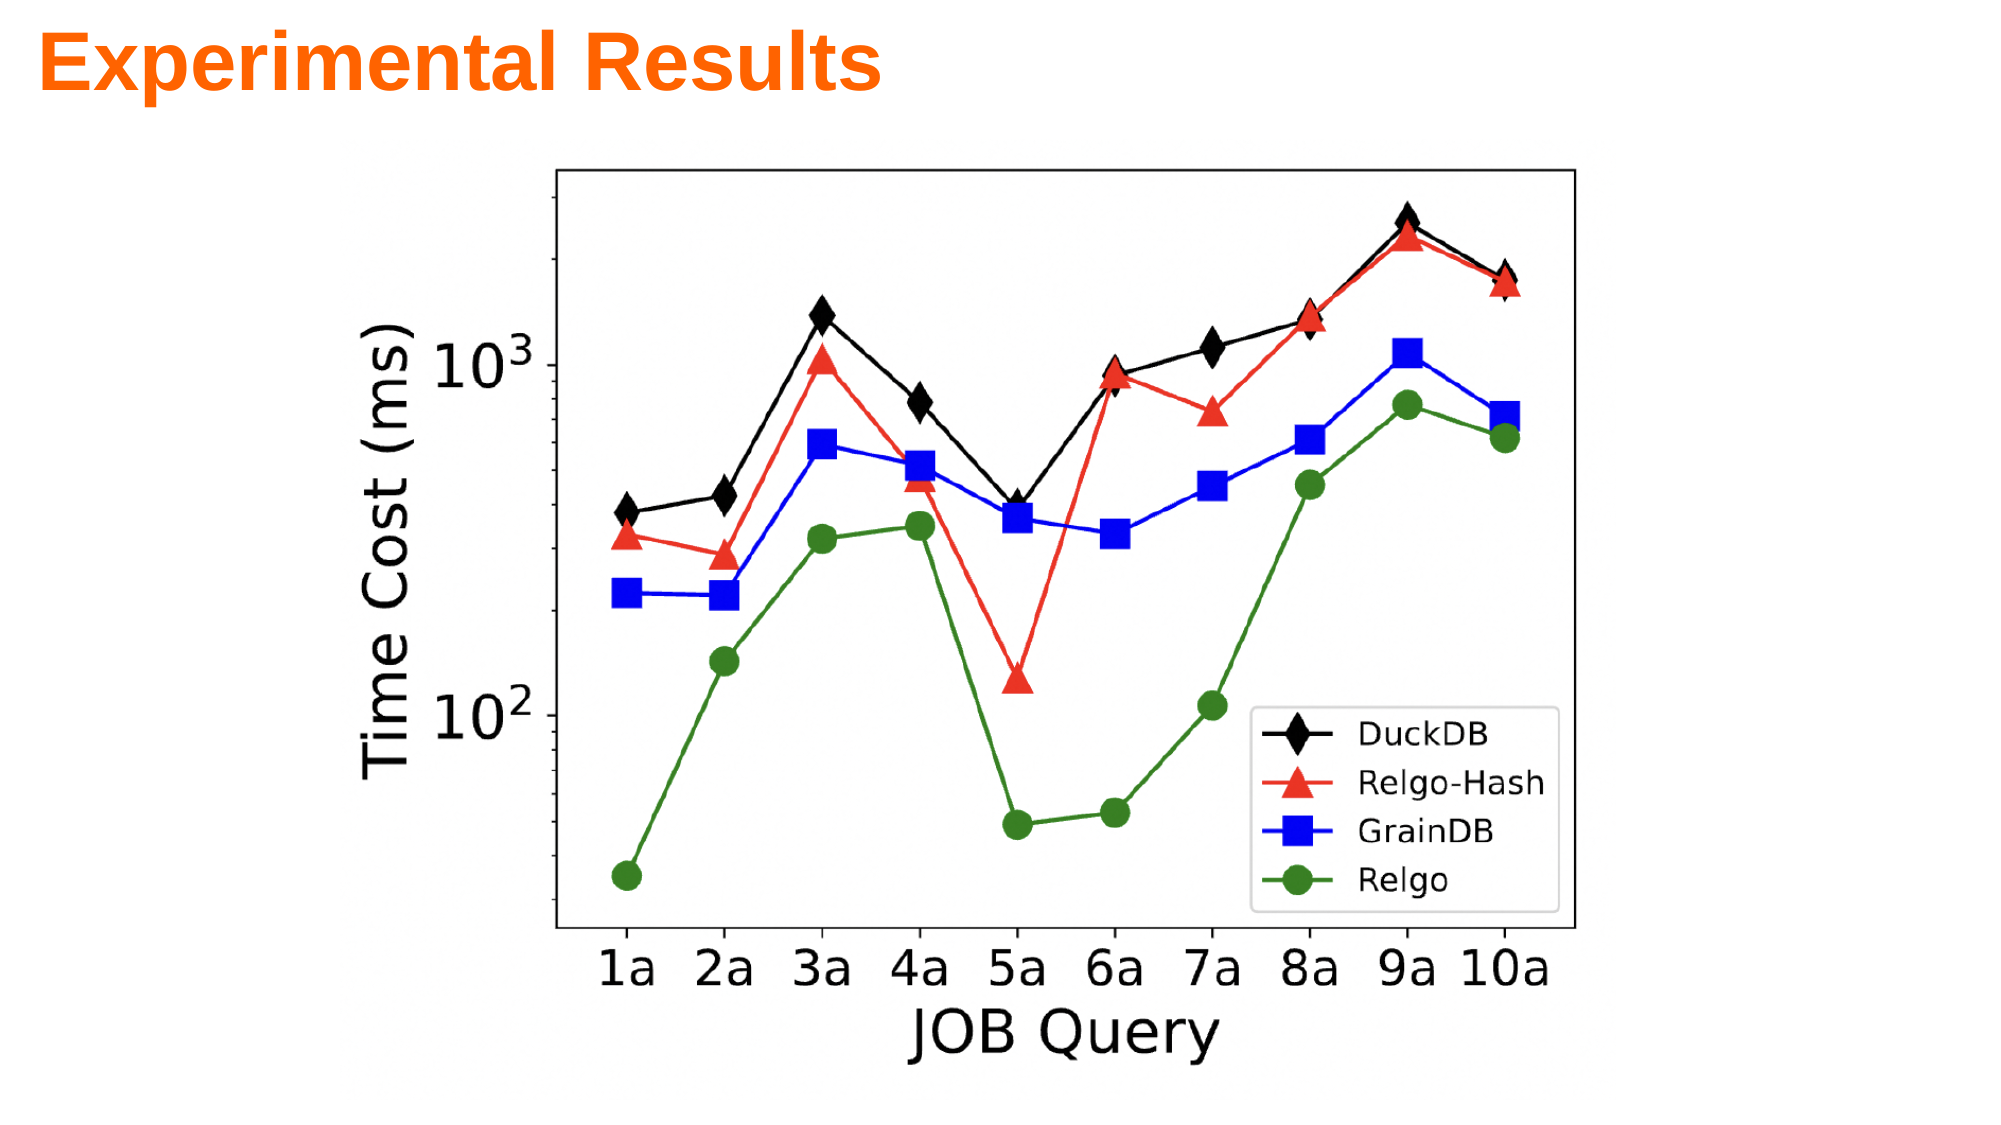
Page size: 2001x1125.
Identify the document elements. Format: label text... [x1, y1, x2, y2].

picture [340, 139, 1616, 1100]
text_box Experimental Results [23, 0, 900, 115]
